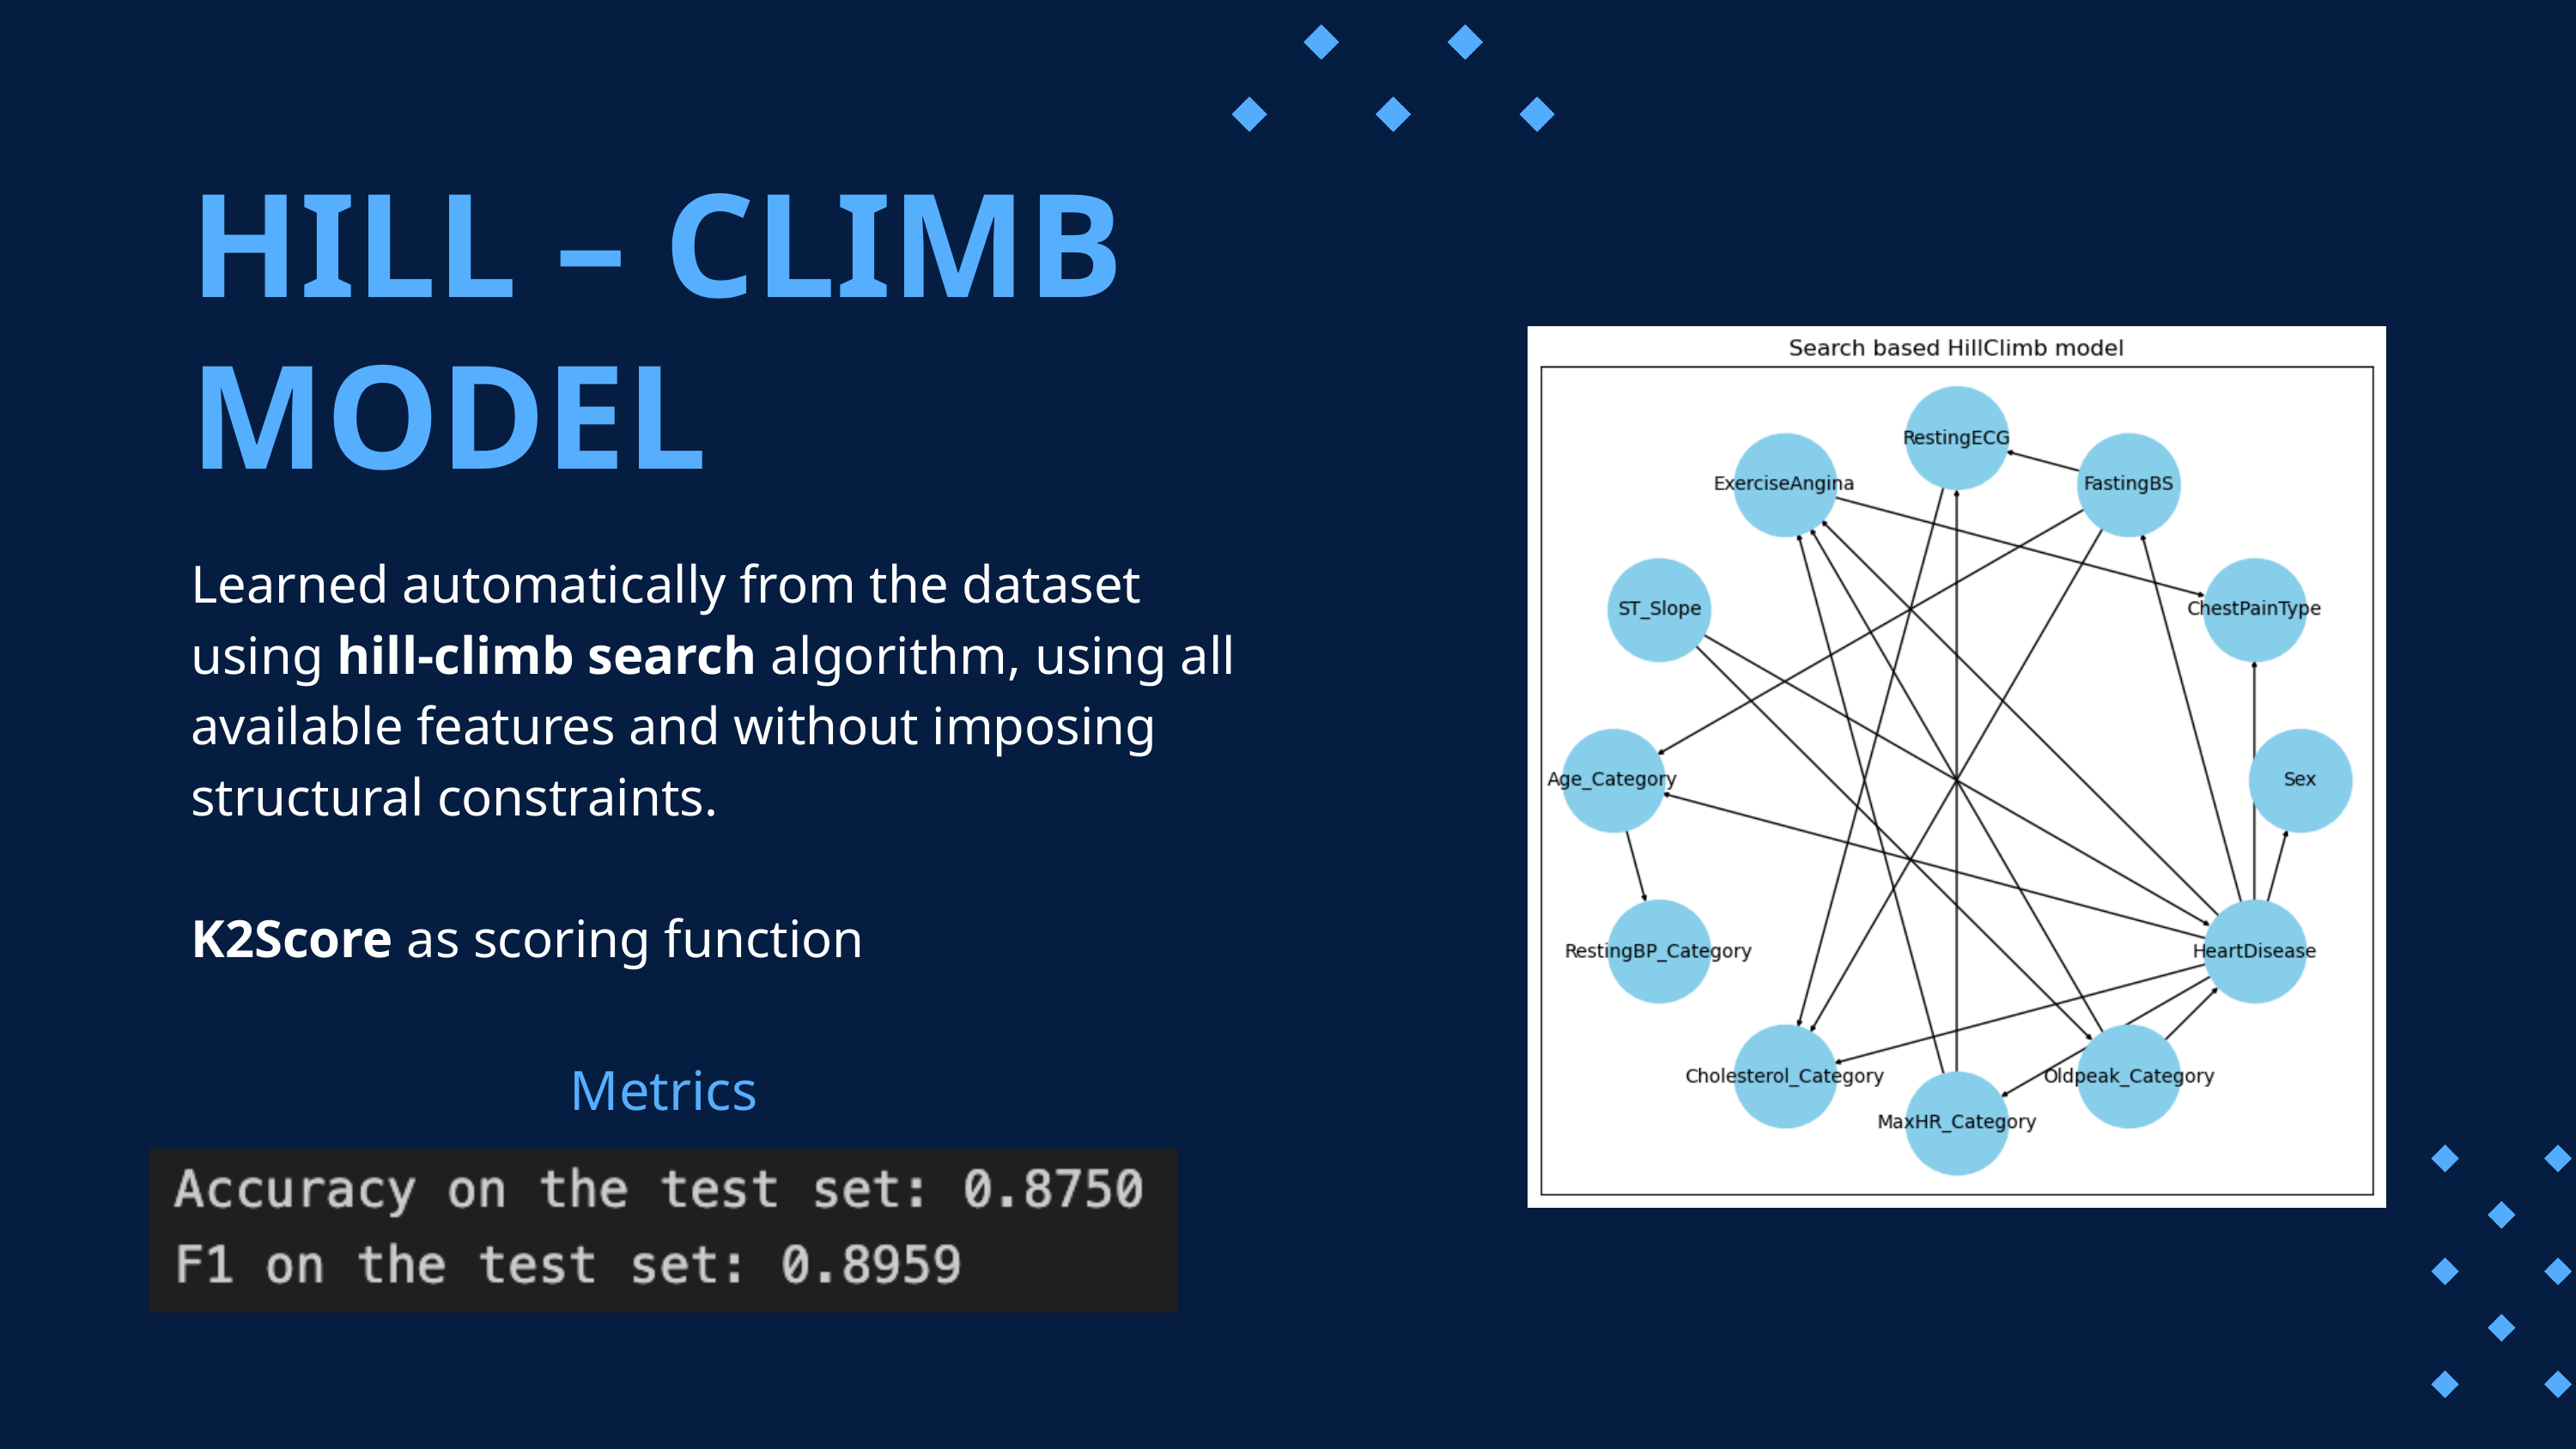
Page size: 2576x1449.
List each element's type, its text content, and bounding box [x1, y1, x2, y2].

text_box [2431, 1144, 2576, 1398]
picture [149, 1148, 1179, 1313]
text_box HILL – CLIMB MODEL [190, 153, 1779, 498]
picture [1527, 326, 2386, 1208]
text_box Metrics [213, 1054, 1115, 1122]
text_box Learned automatically from the dataset using hill-climb search algorithm, using all available features and without imposing structural constraints. K2Score as scoring function [147, 543, 1276, 968]
text_box [1231, 0, 1555, 132]
